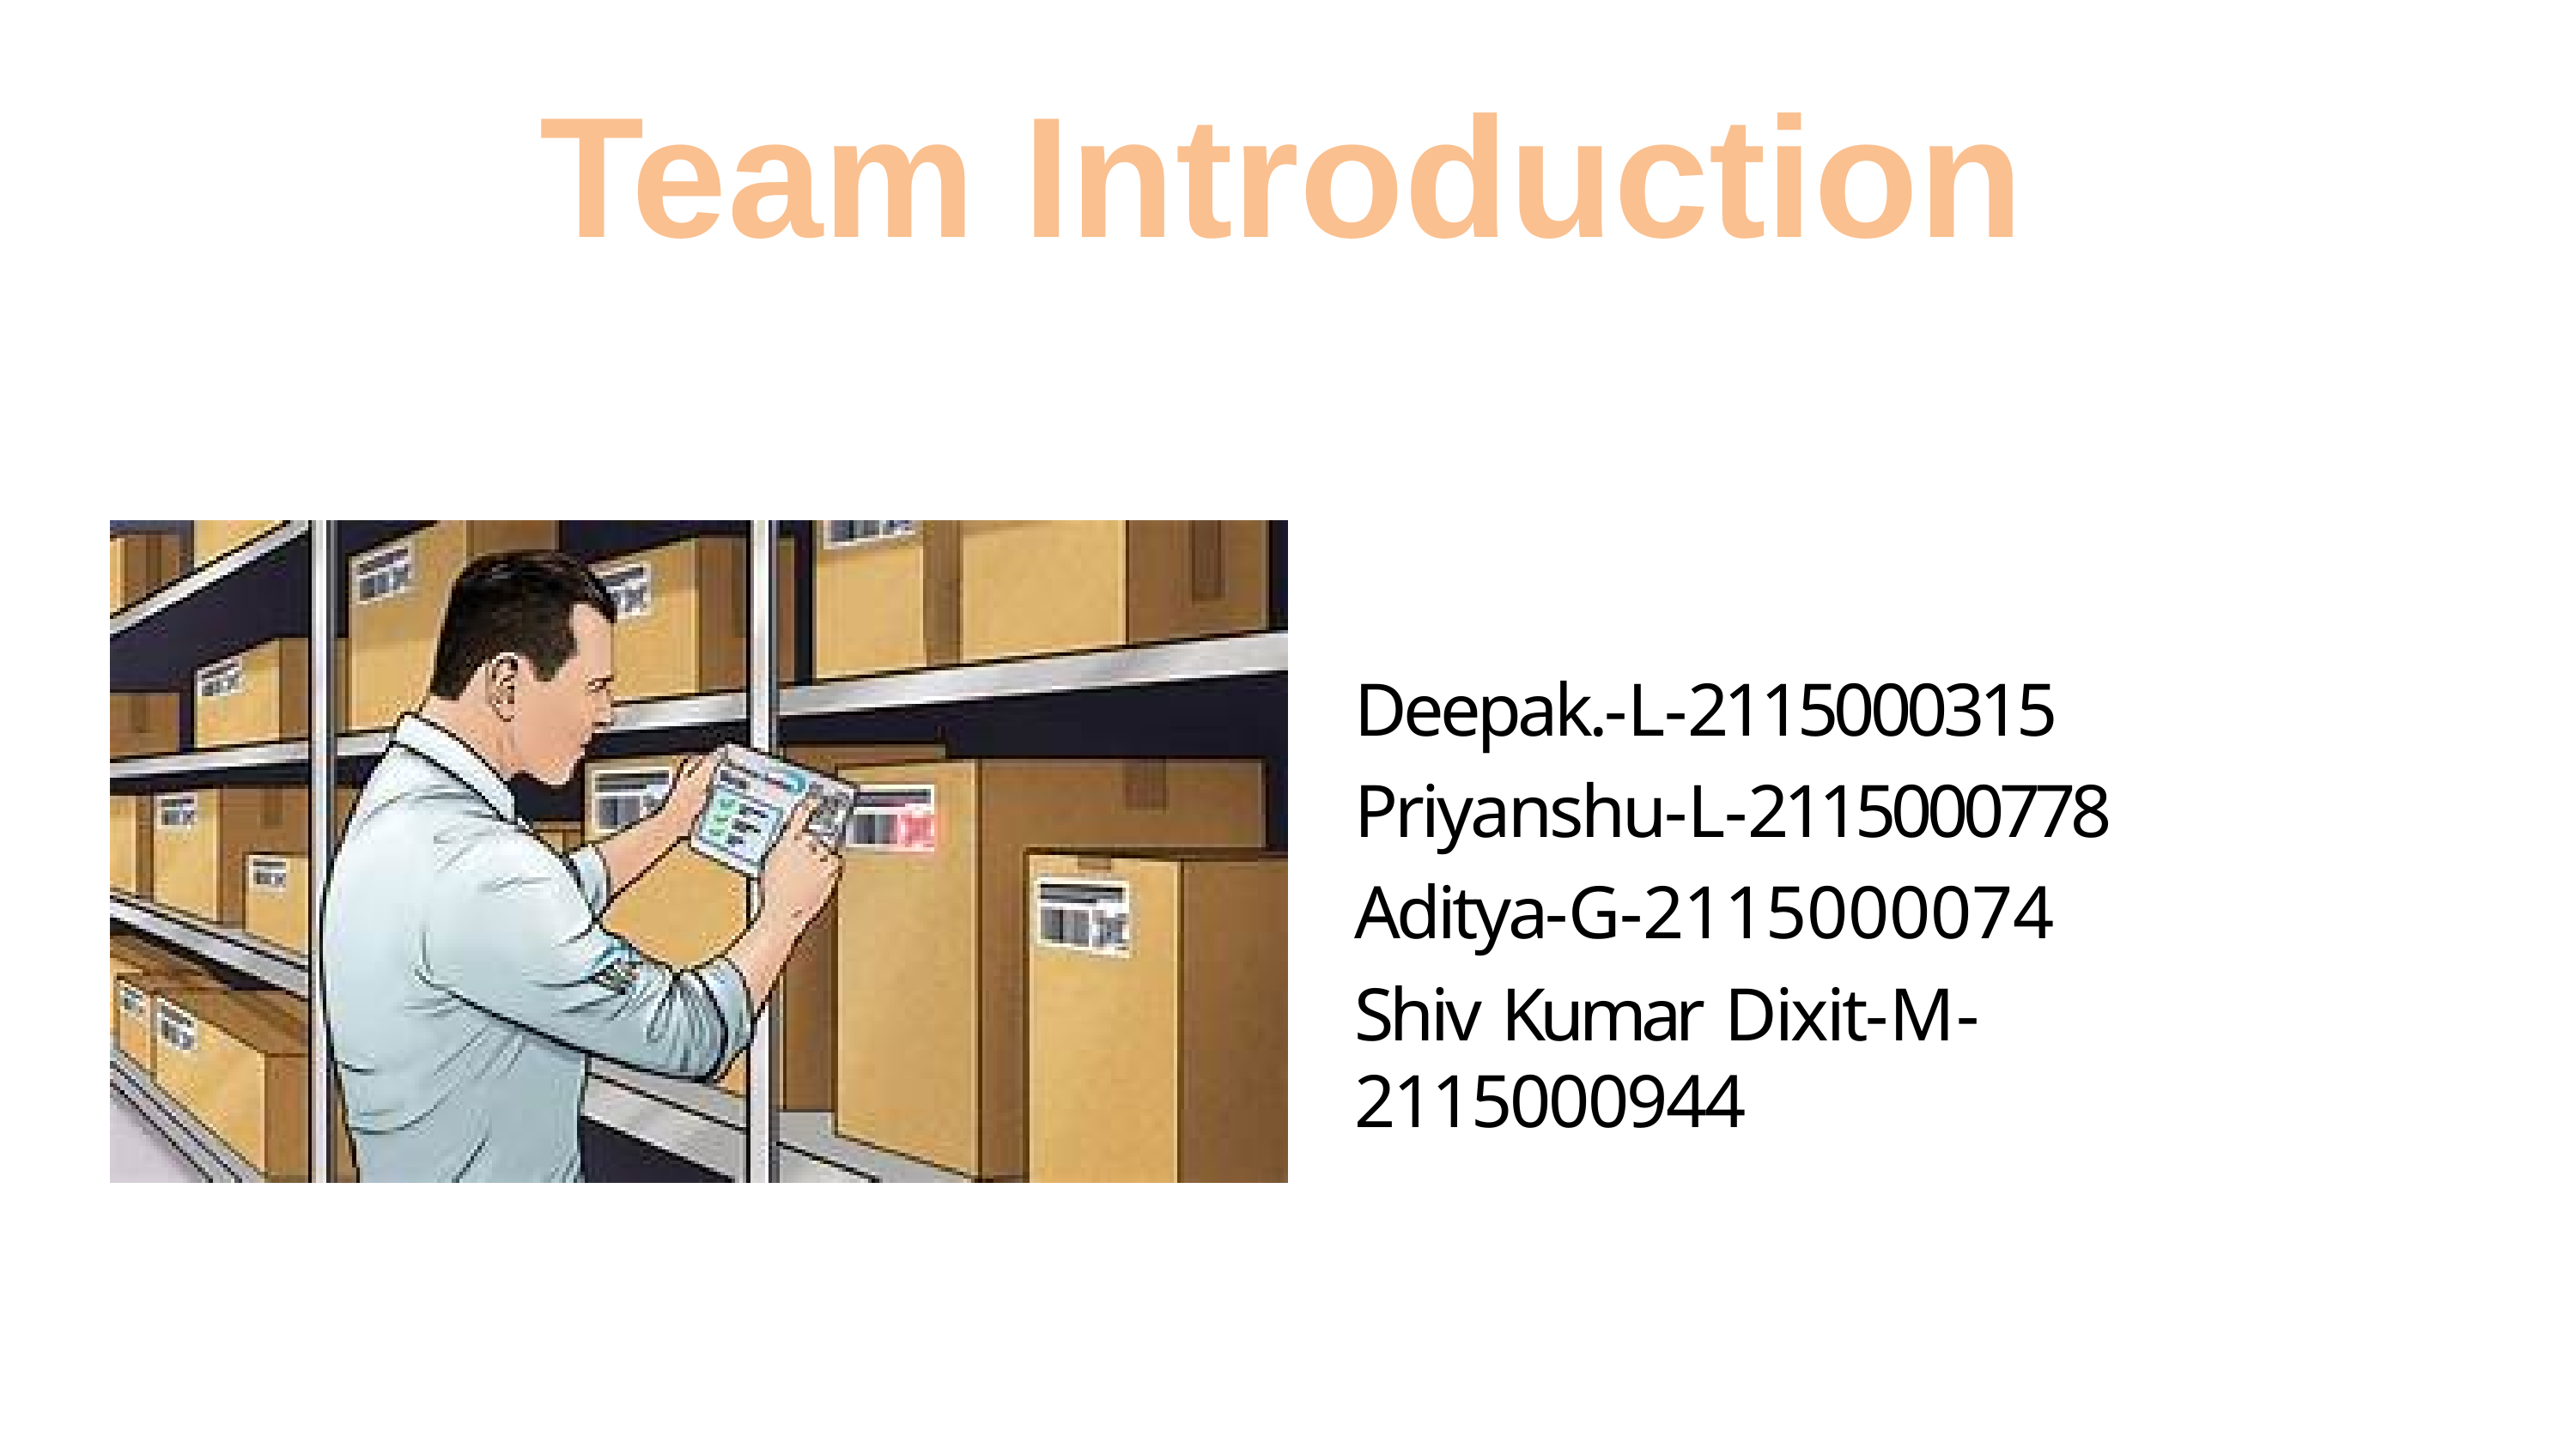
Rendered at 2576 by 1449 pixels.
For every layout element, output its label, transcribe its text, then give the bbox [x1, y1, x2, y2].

text_box Team Introduction [96, 58, 2469, 278]
text_box Deepak.-L-2115000315 Priyanshu-L-2115000778 Aditya-G-2115000074 Shiv Kumar Dixit-M-2115000944 [1352, 646, 2522, 1143]
picture [110, 519, 1289, 1183]
